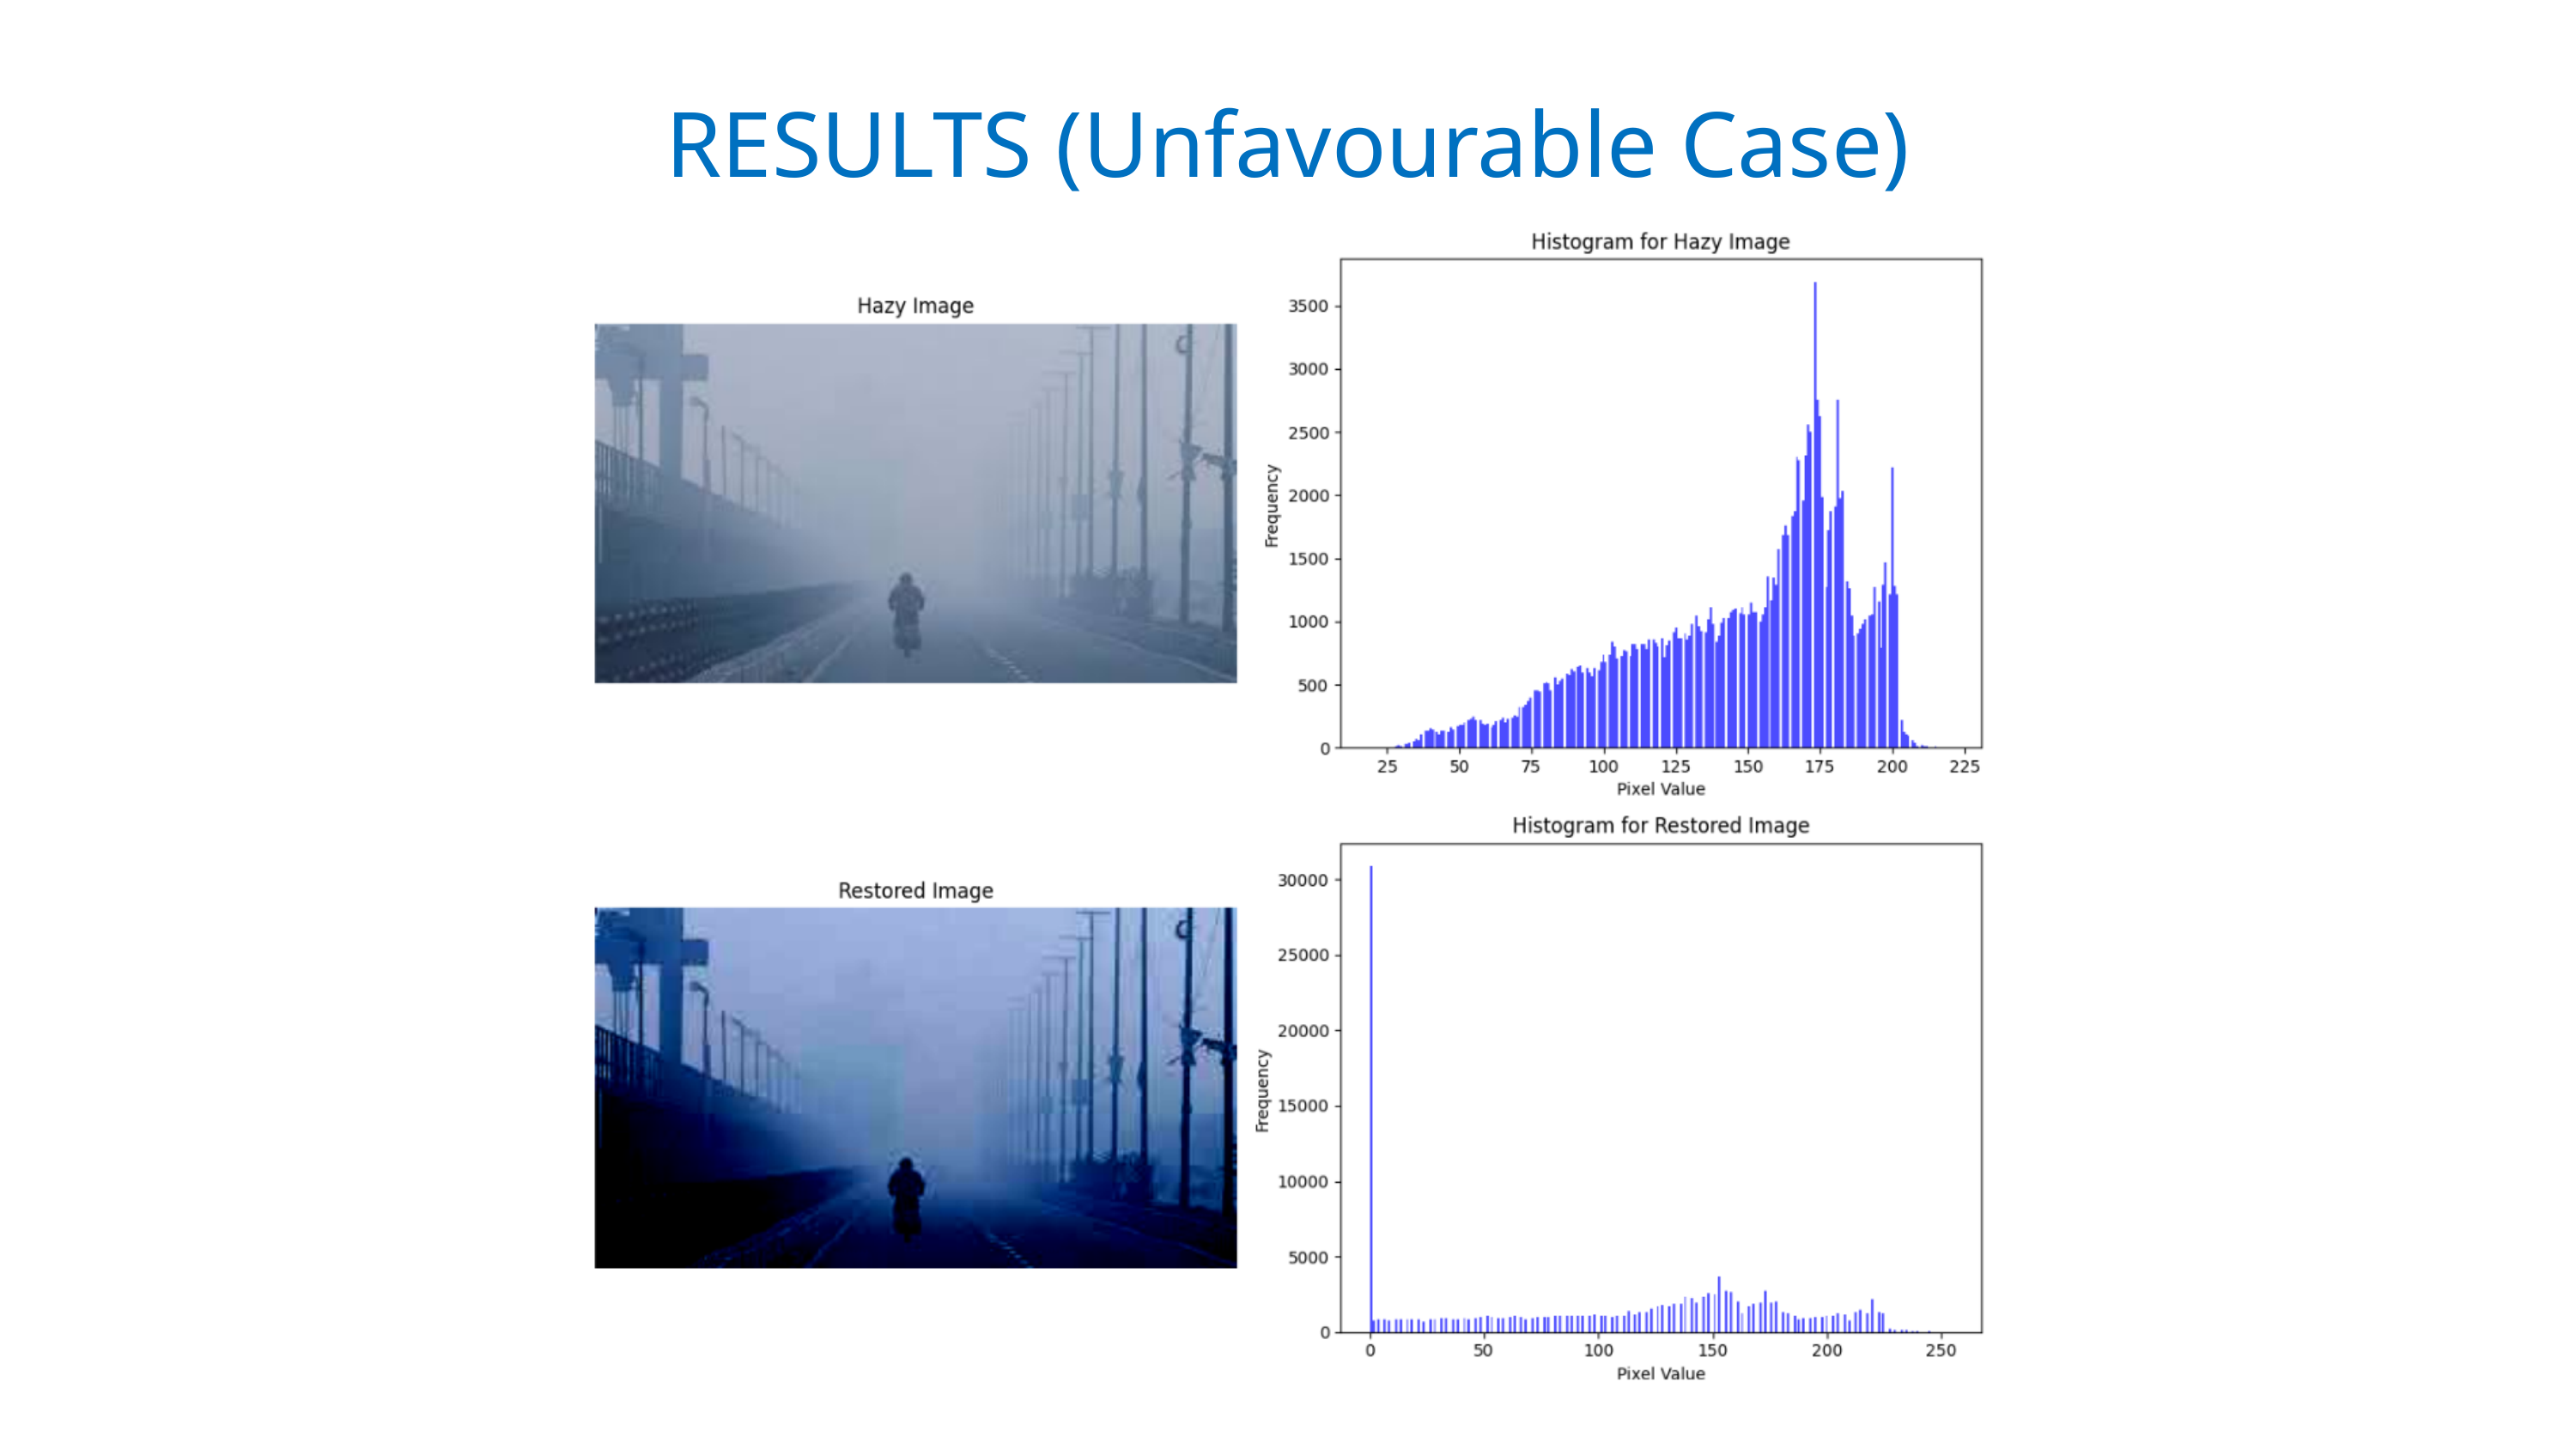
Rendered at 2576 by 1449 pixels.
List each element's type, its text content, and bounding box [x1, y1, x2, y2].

text_box RESULTS (Unfavourable Case) [141, 87, 2434, 196]
text_box [588, 224, 1988, 1384]
